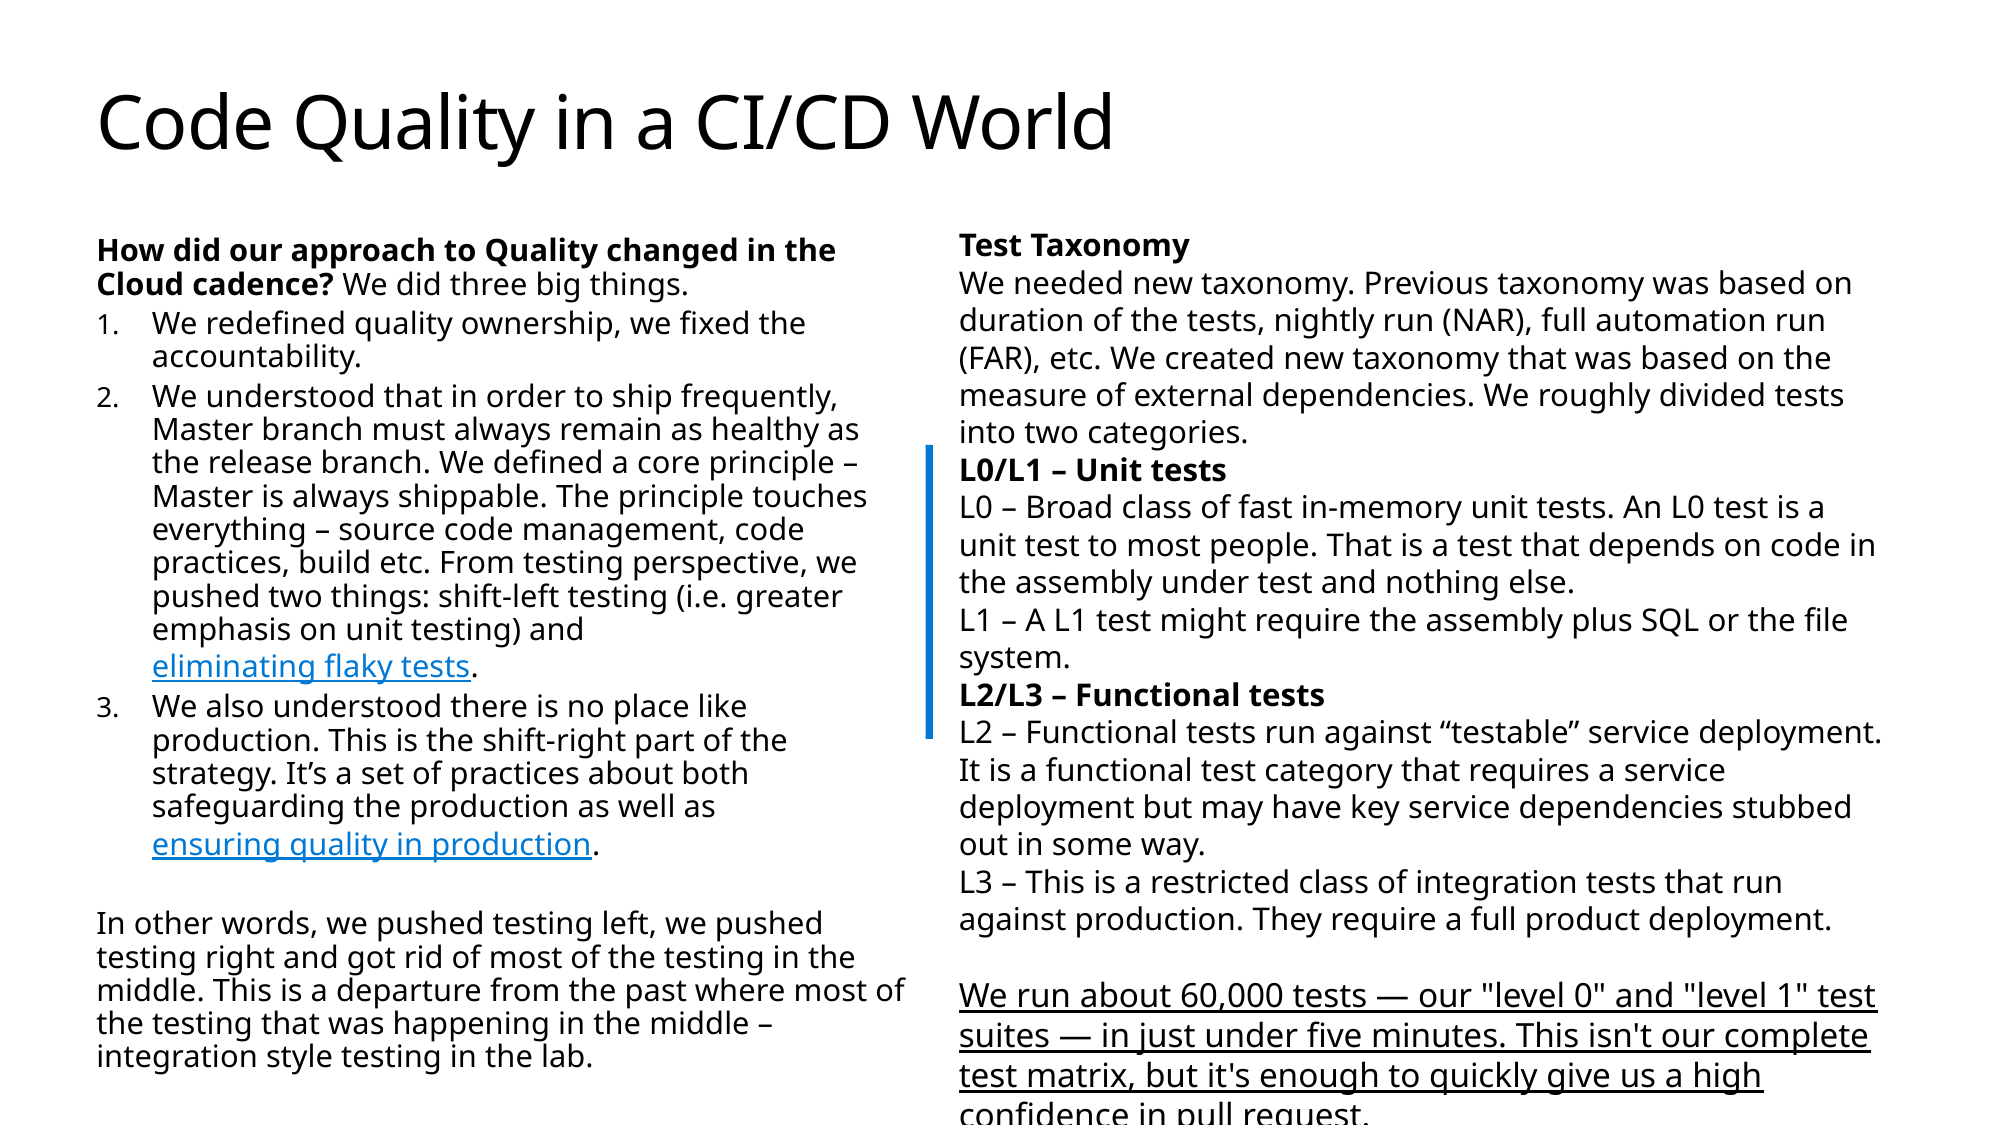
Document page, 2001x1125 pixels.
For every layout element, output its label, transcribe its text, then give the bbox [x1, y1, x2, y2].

text_box Test Taxonomy We needed new taxonomy. Previous taxonomy was based on duration of the tests, nightly run (NAR), full automation run (FAR), etc. We created new taxonomy that was based on the measure of external dependencies. We roughly divided tests into two categories. L0/L1 – Unit tests L0 – Broad class of fast in-memory unit tests. An L0 test is a unit test to most people. That is a test that depends on code in the assembly under test and nothing else. L1 – A L1 test might require the assembly plus SQL or the file system. L2/L3 – Functional tests L2 – Functional tests run against “testable” service deployment. It is a functional test category that requires a service deployment but may have key service dependencies stubbed out in some way. L3 – This is a restricted class of integration tests that run against production. They require a full product deployment. We run about 60,000 tests — our "level 0" and "level 1" test suites — in just under five minutes. This isn't our complete test matrix, but it's enough to quickly give us a high confidence in pull request. [943, 218, 1904, 1125]
title Code Quality in a CI/CD World [96, 75, 1904, 166]
text_box [925, 444, 934, 740]
list How did our approach to Quality changed in the Cloud cadence? We did three big things. We redefined quality ownership, we fixed the accountability. We understood that in order to ship frequently, Master branch must always remain as healthy as the release branch. We defined a core principle – Master is always shippable. The principle touches everything – source code management, code practices, build etc. From testing perspective, we pushed two things: shift-left testing (i.e. greater emphasis on unit testing) and eliminating flaky tests. We also understood there is no place like production. This is the shift-right part of the strategy. It’s a set of practices about both safeguarding the production as well as ensuring quality in production. In other words, we pushed testing left, we pushed testing right and got rid of most of the testing in the middle. This is a departure from the past where most of the testing that was happening in the middle – integration style testing in the lab. [96, 235, 906, 1076]
